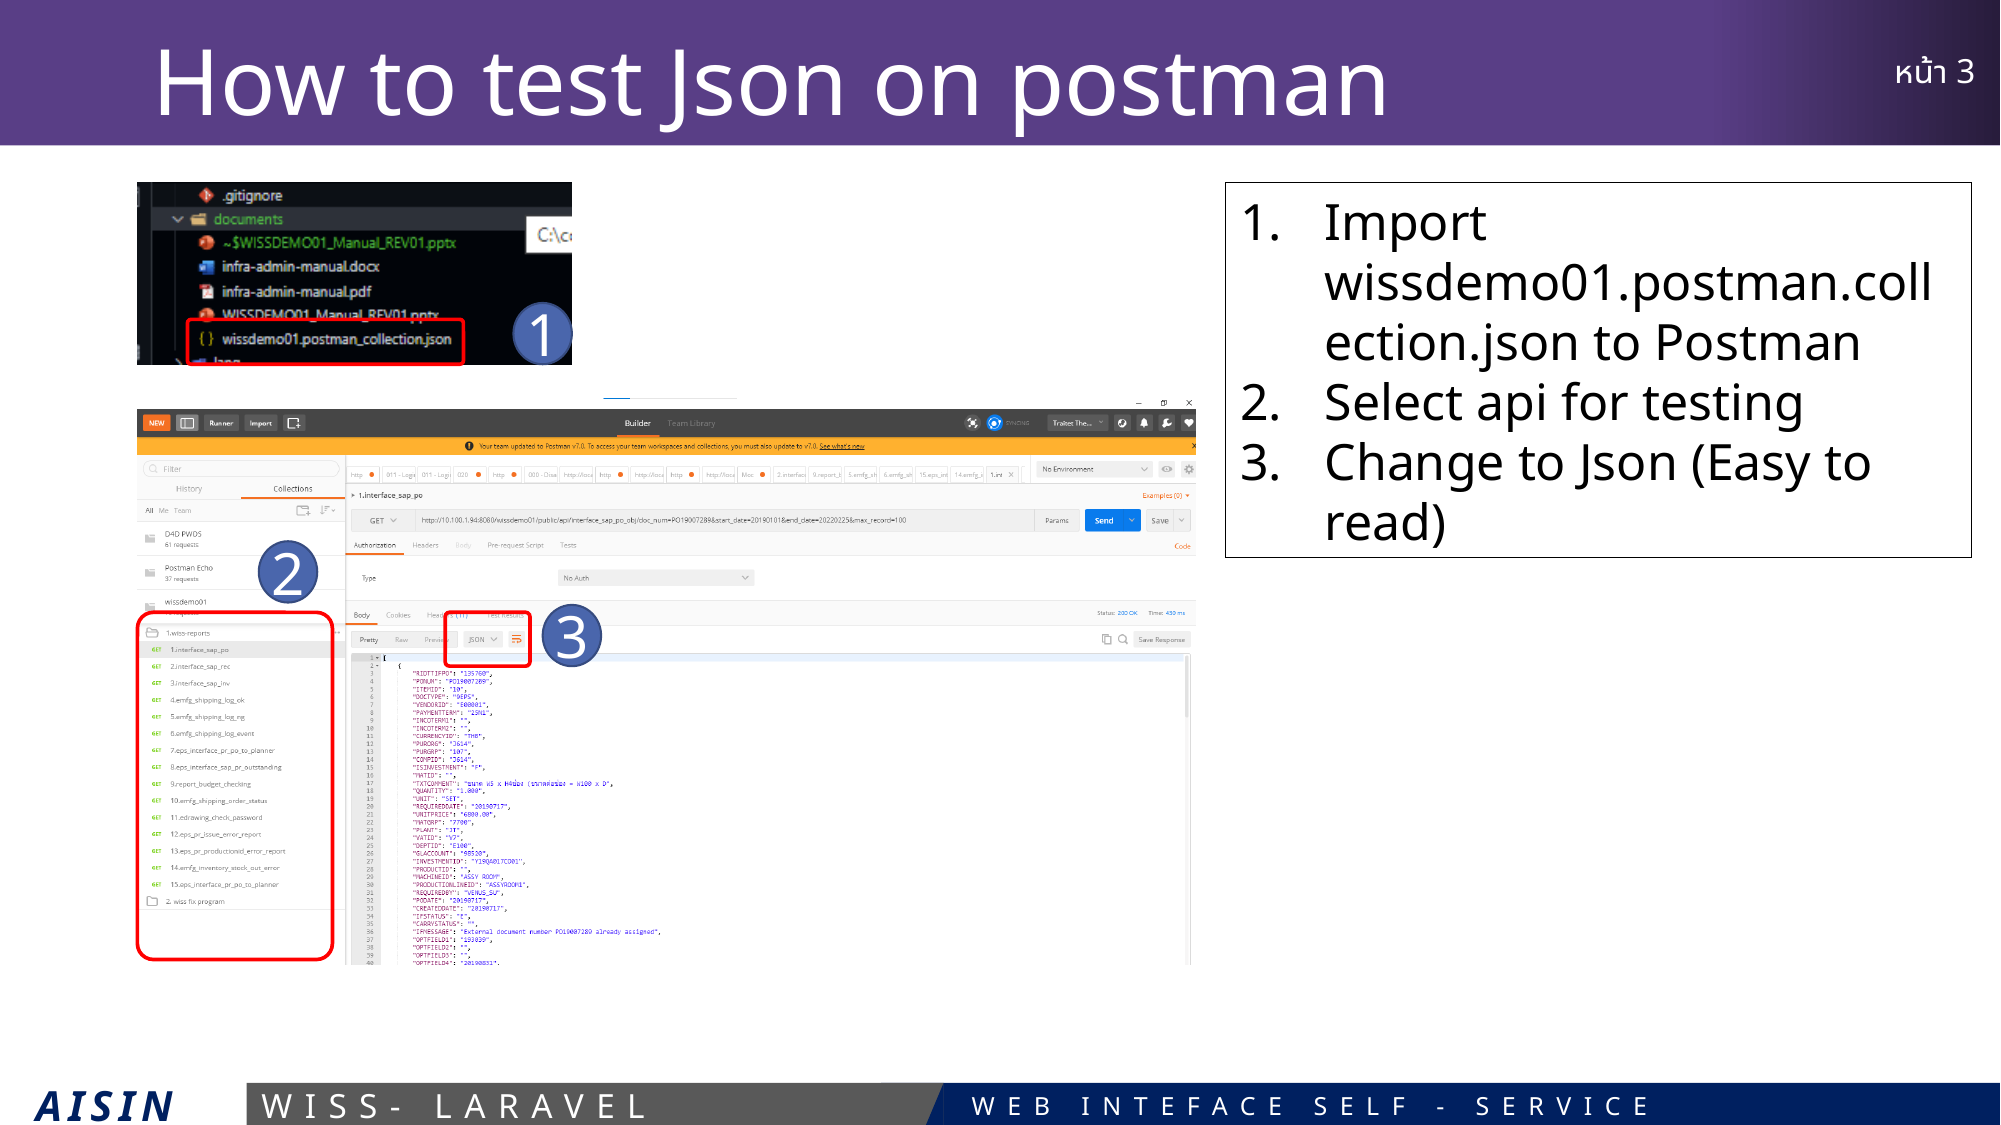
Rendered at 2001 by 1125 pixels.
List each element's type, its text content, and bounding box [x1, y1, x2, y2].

text_box Import wissdemo01.postman.collection.json to Postman Select api for testing Change to Json (Easy to read) [1225, 182, 1972, 558]
title How to test Json on postman [137, 0, 1863, 172]
picture [137, 398, 1196, 965]
picture [137, 182, 572, 365]
